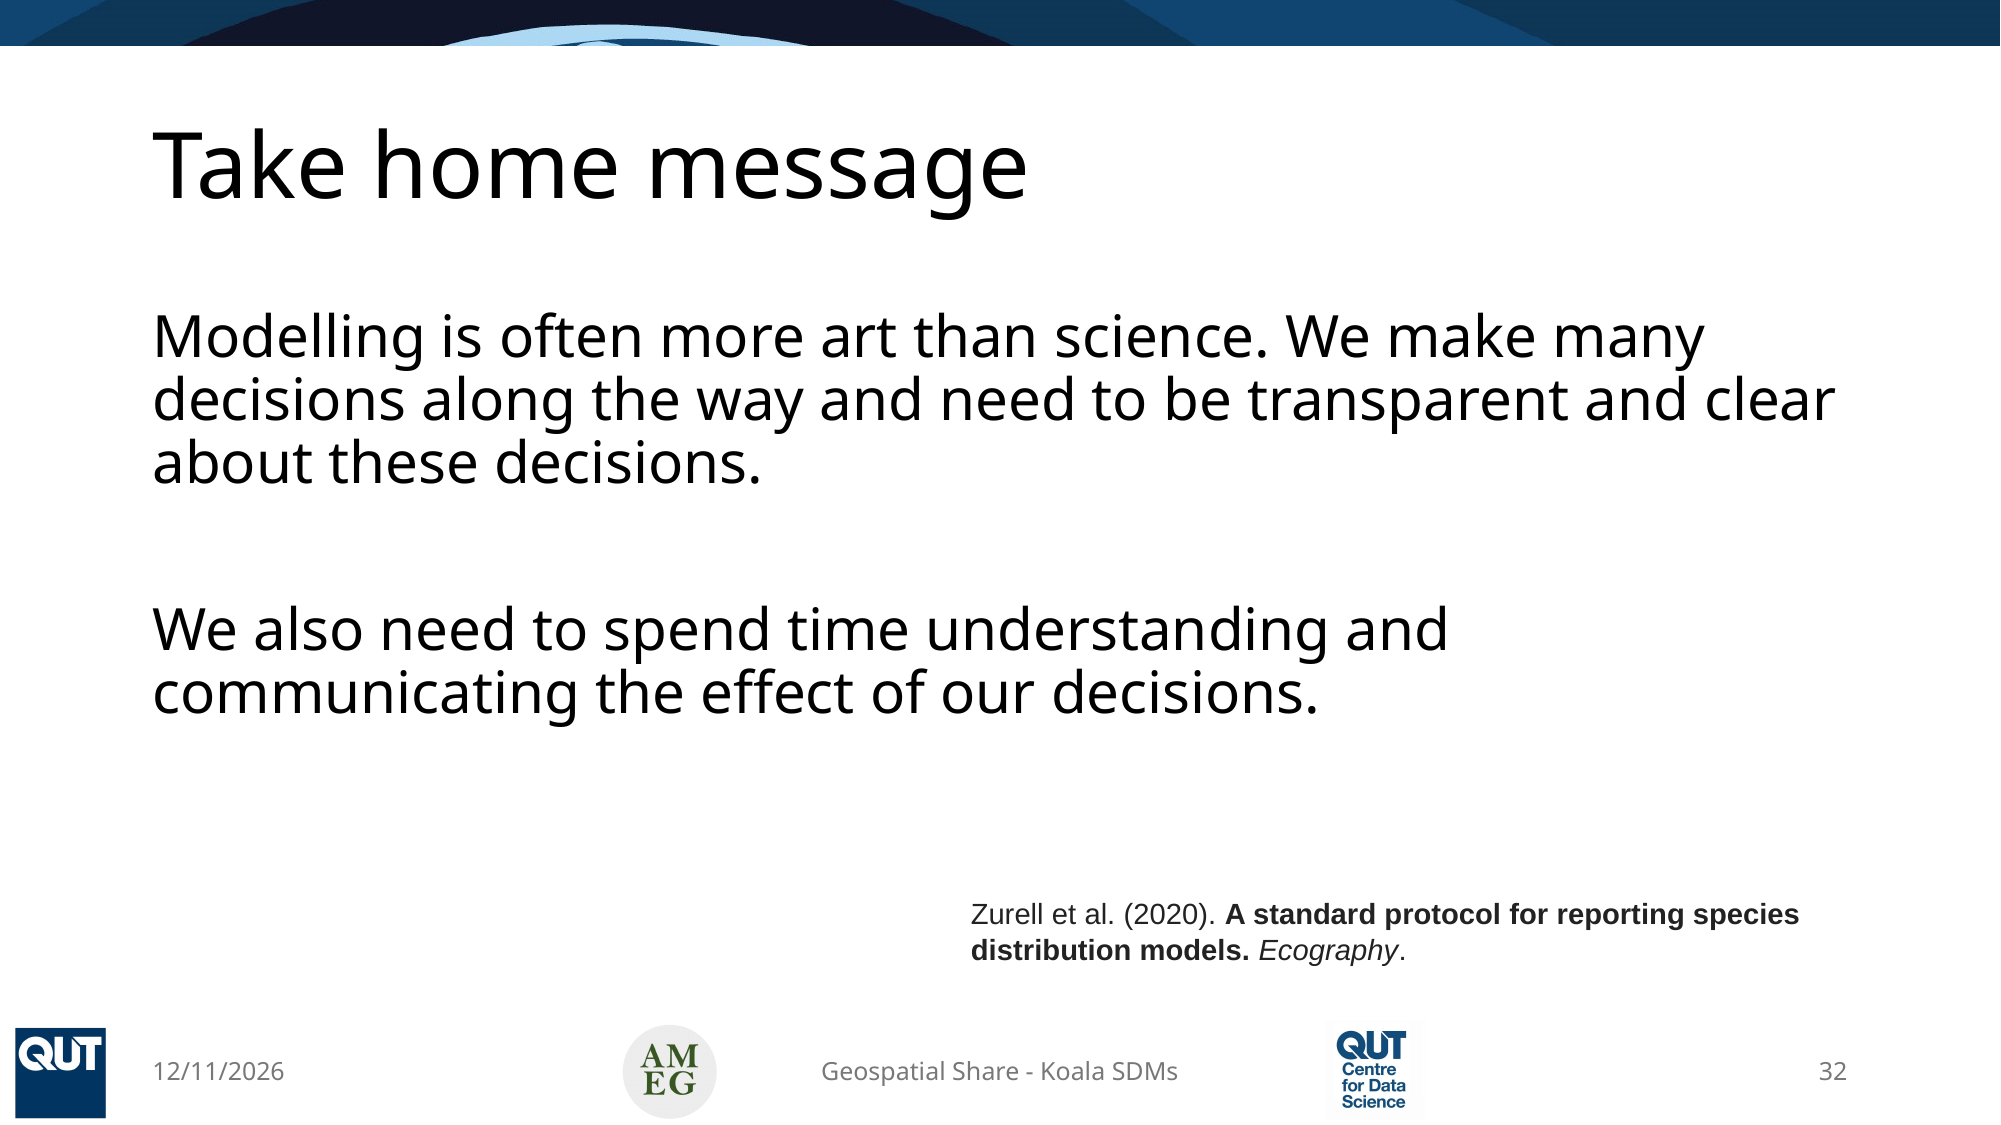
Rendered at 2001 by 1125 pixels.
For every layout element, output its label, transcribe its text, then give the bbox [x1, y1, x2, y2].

text_box Zurell et al. (2020). A standard protocol for reporting species distribution models. Ecography. [955, 888, 1957, 974]
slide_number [137, 1042, 588, 1103]
picture [0, 1020, 111, 1125]
slide_number 32 [1412, 1042, 1863, 1103]
title Take home message [137, 59, 1863, 278]
picture [0, 0, 2000, 46]
footer Geospatial Share - Koala SDMs [662, 1042, 1338, 1103]
picture [1325, 1020, 1425, 1120]
list Modelling is often more art than science. We make many decisions along the way and need to be transparent and clear about these decisions. We also need to spend time understanding and communicating the effect of our decisions. [137, 299, 1863, 1014]
picture [622, 1024, 707, 1119]
